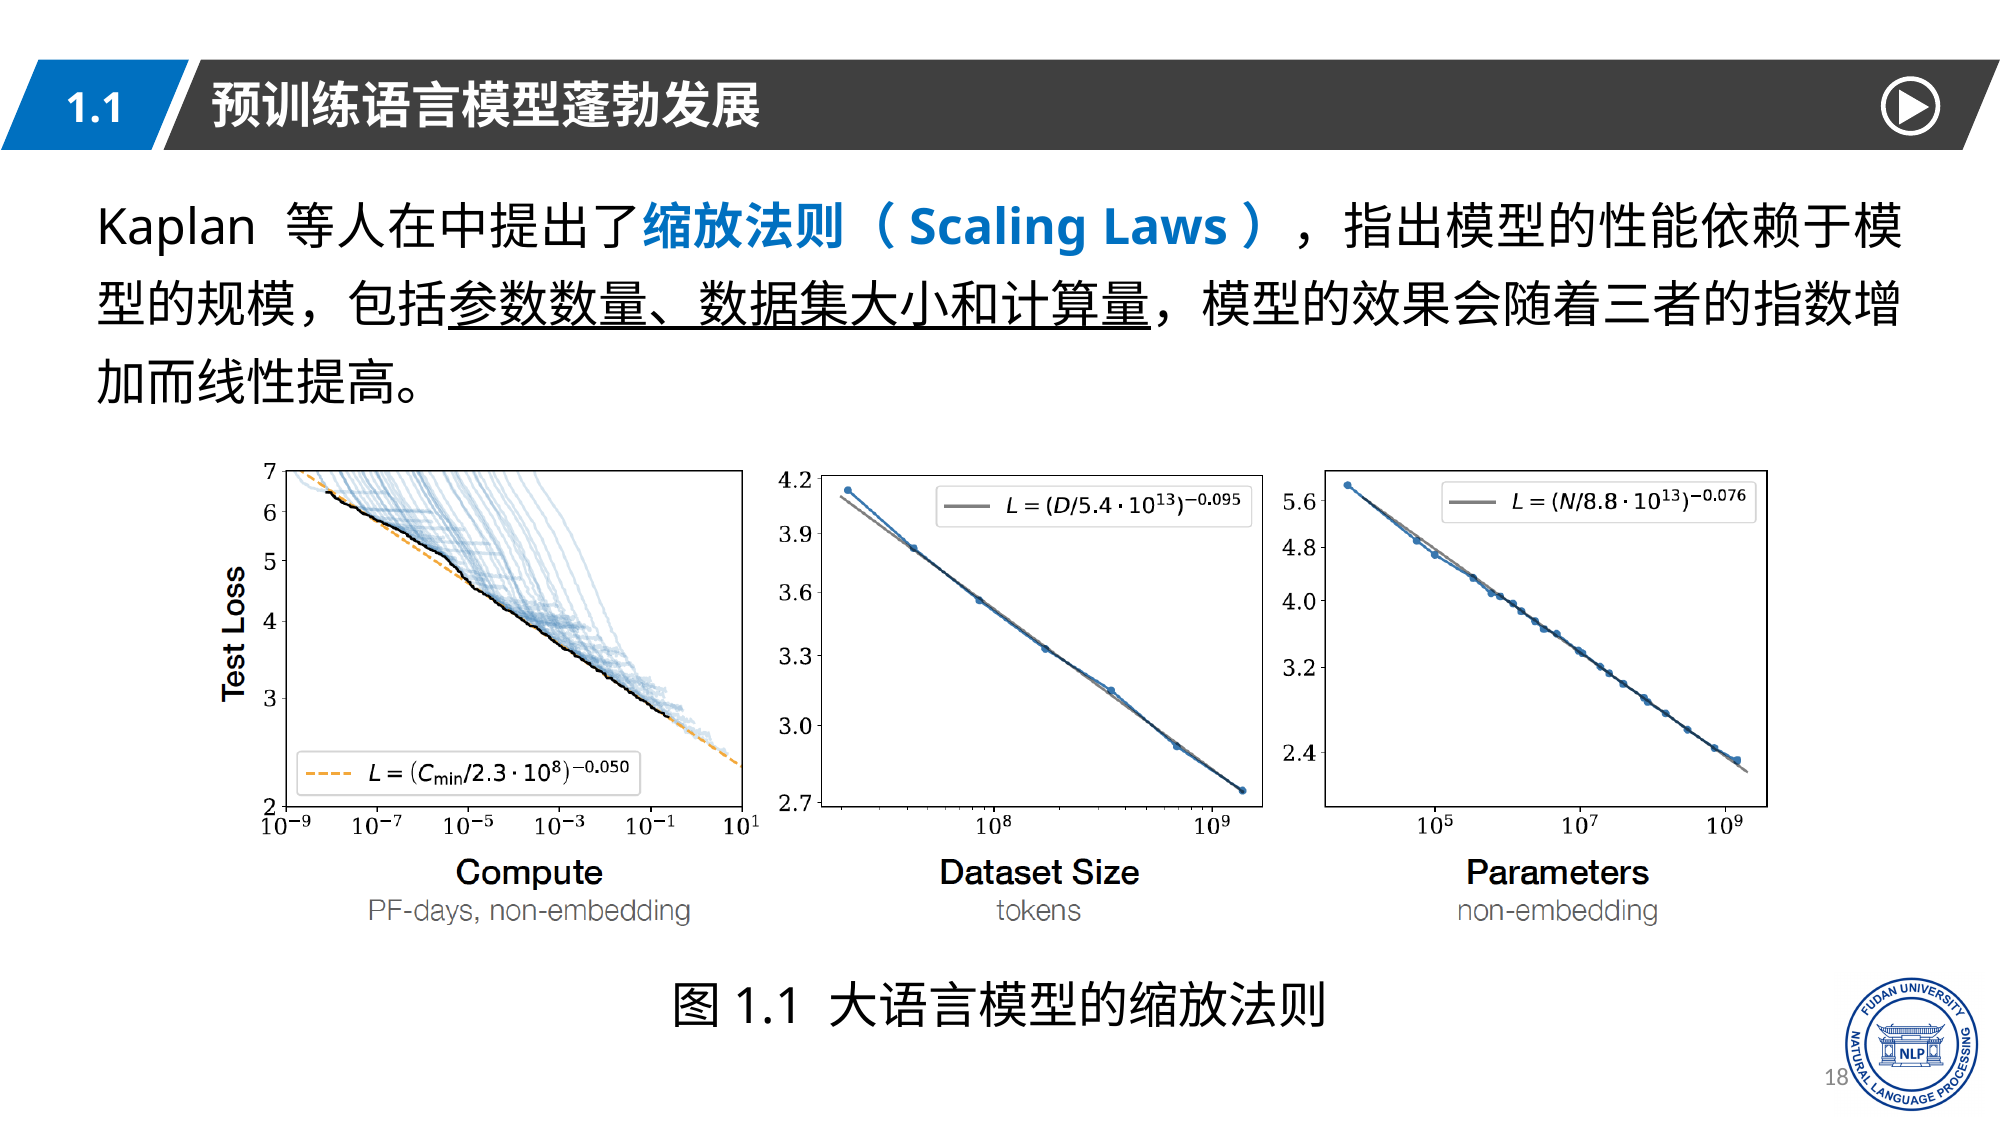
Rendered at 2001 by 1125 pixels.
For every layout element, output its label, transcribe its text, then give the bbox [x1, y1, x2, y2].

text_box 1.1 [26, 73, 164, 138]
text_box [1883, 78, 1939, 134]
text_box [32, 59, 189, 120]
text_box 图1.1 大语言模型的缩放法则 [499, 965, 1501, 1041]
text_box 预训练语言模型蓬勃发展 [196, 66, 1000, 142]
picture [1834, 972, 1985, 1117]
slide_number 18 [1414, 1045, 1865, 1106]
text_box [1, 89, 157, 150]
text_box Kaplan 等人在中提出了缩放法则（Scaling Laws），指出模型的性能依赖于模型的规模，包括参数数量、数据集大小和计算量，模型的效果会随着三者的指数增加而线性提高。 [81, 168, 1919, 418]
text_box [163, 59, 2000, 150]
picture [205, 446, 1795, 932]
